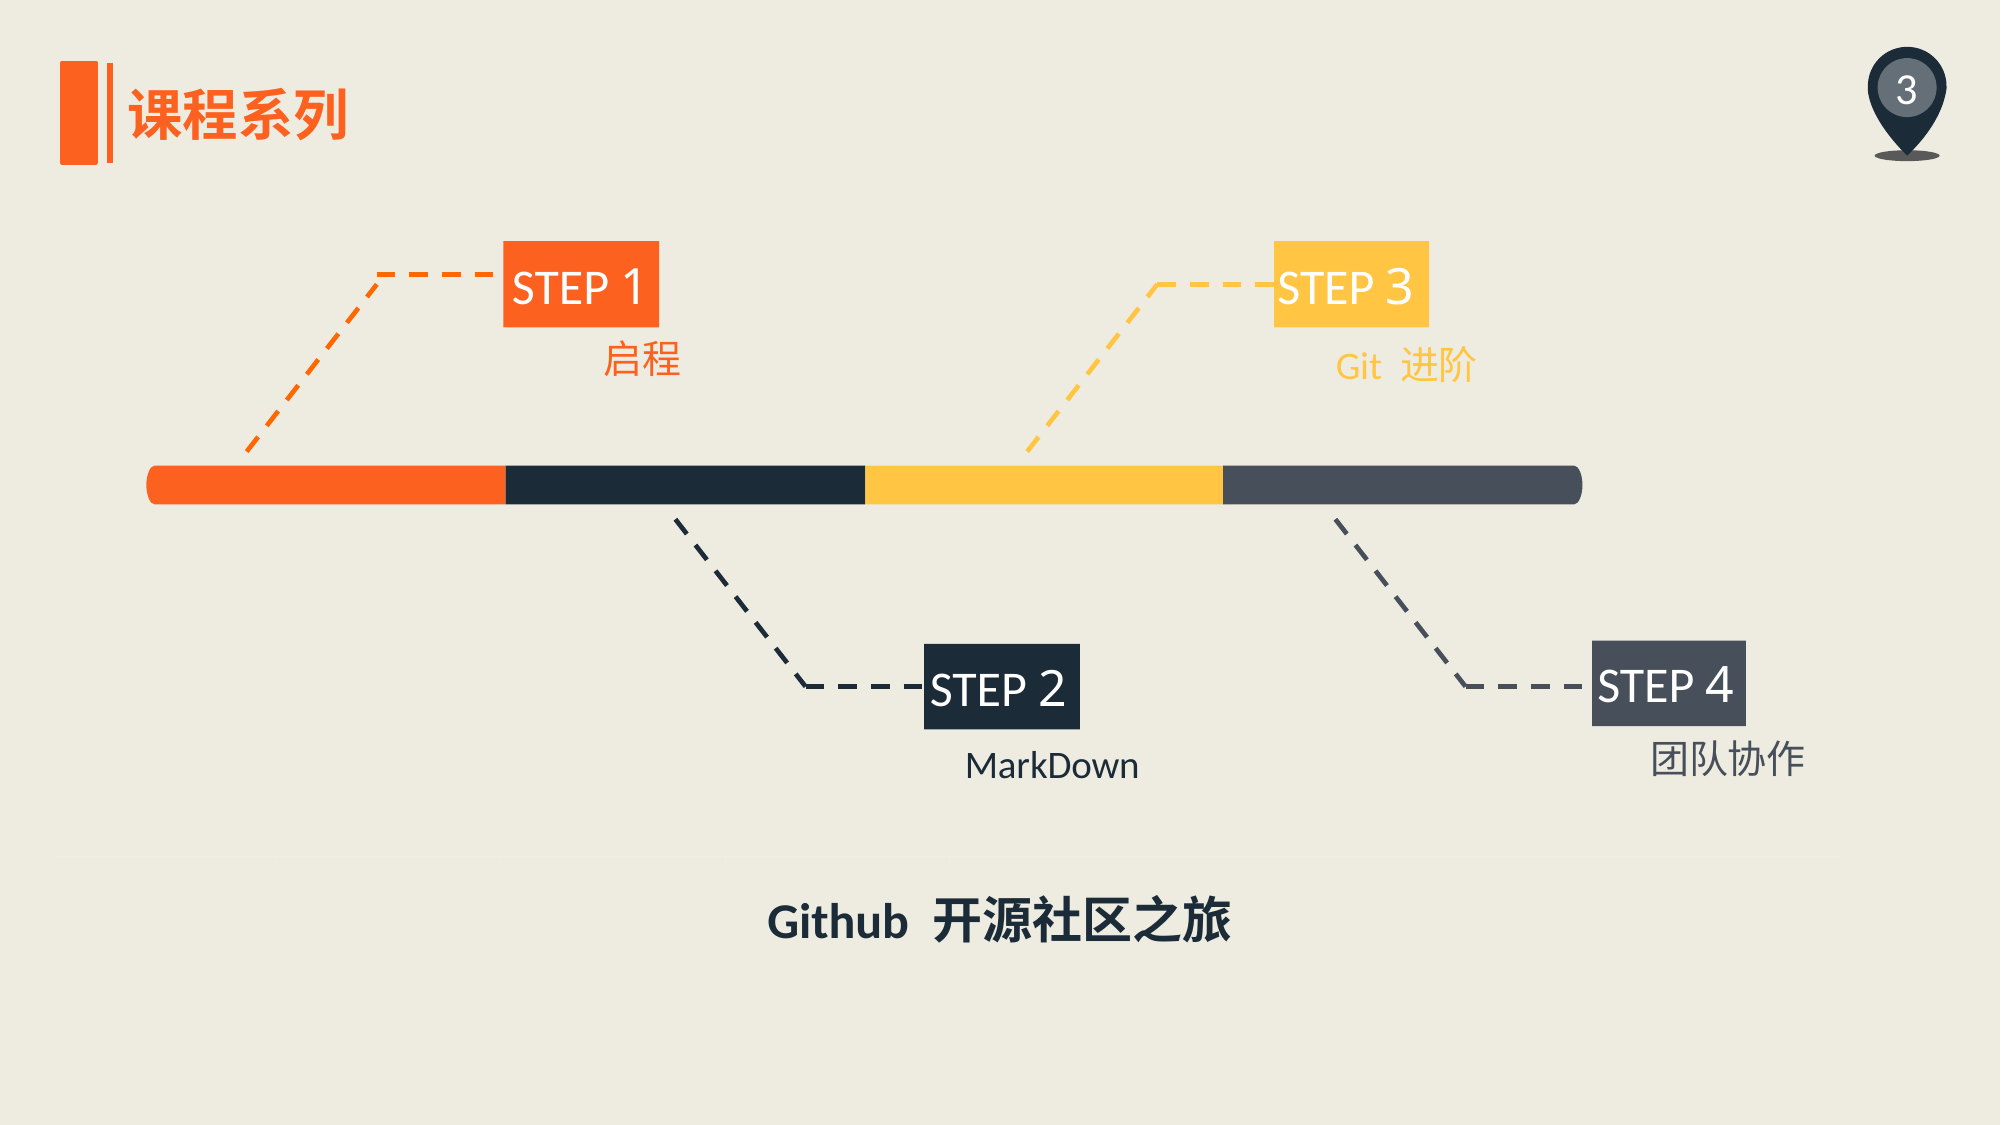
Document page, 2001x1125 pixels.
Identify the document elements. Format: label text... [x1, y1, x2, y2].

text_box MarkDown [903, 741, 1202, 794]
text_box Github 开源社区之旅 [752, 881, 1248, 957]
text_box 团队协作 [1574, 727, 1882, 789]
text_box [60, 61, 98, 165]
text_box 课程系列 [115, 72, 577, 154]
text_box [146, 240, 1751, 730]
slide_number 3 [1673, 57, 2000, 118]
